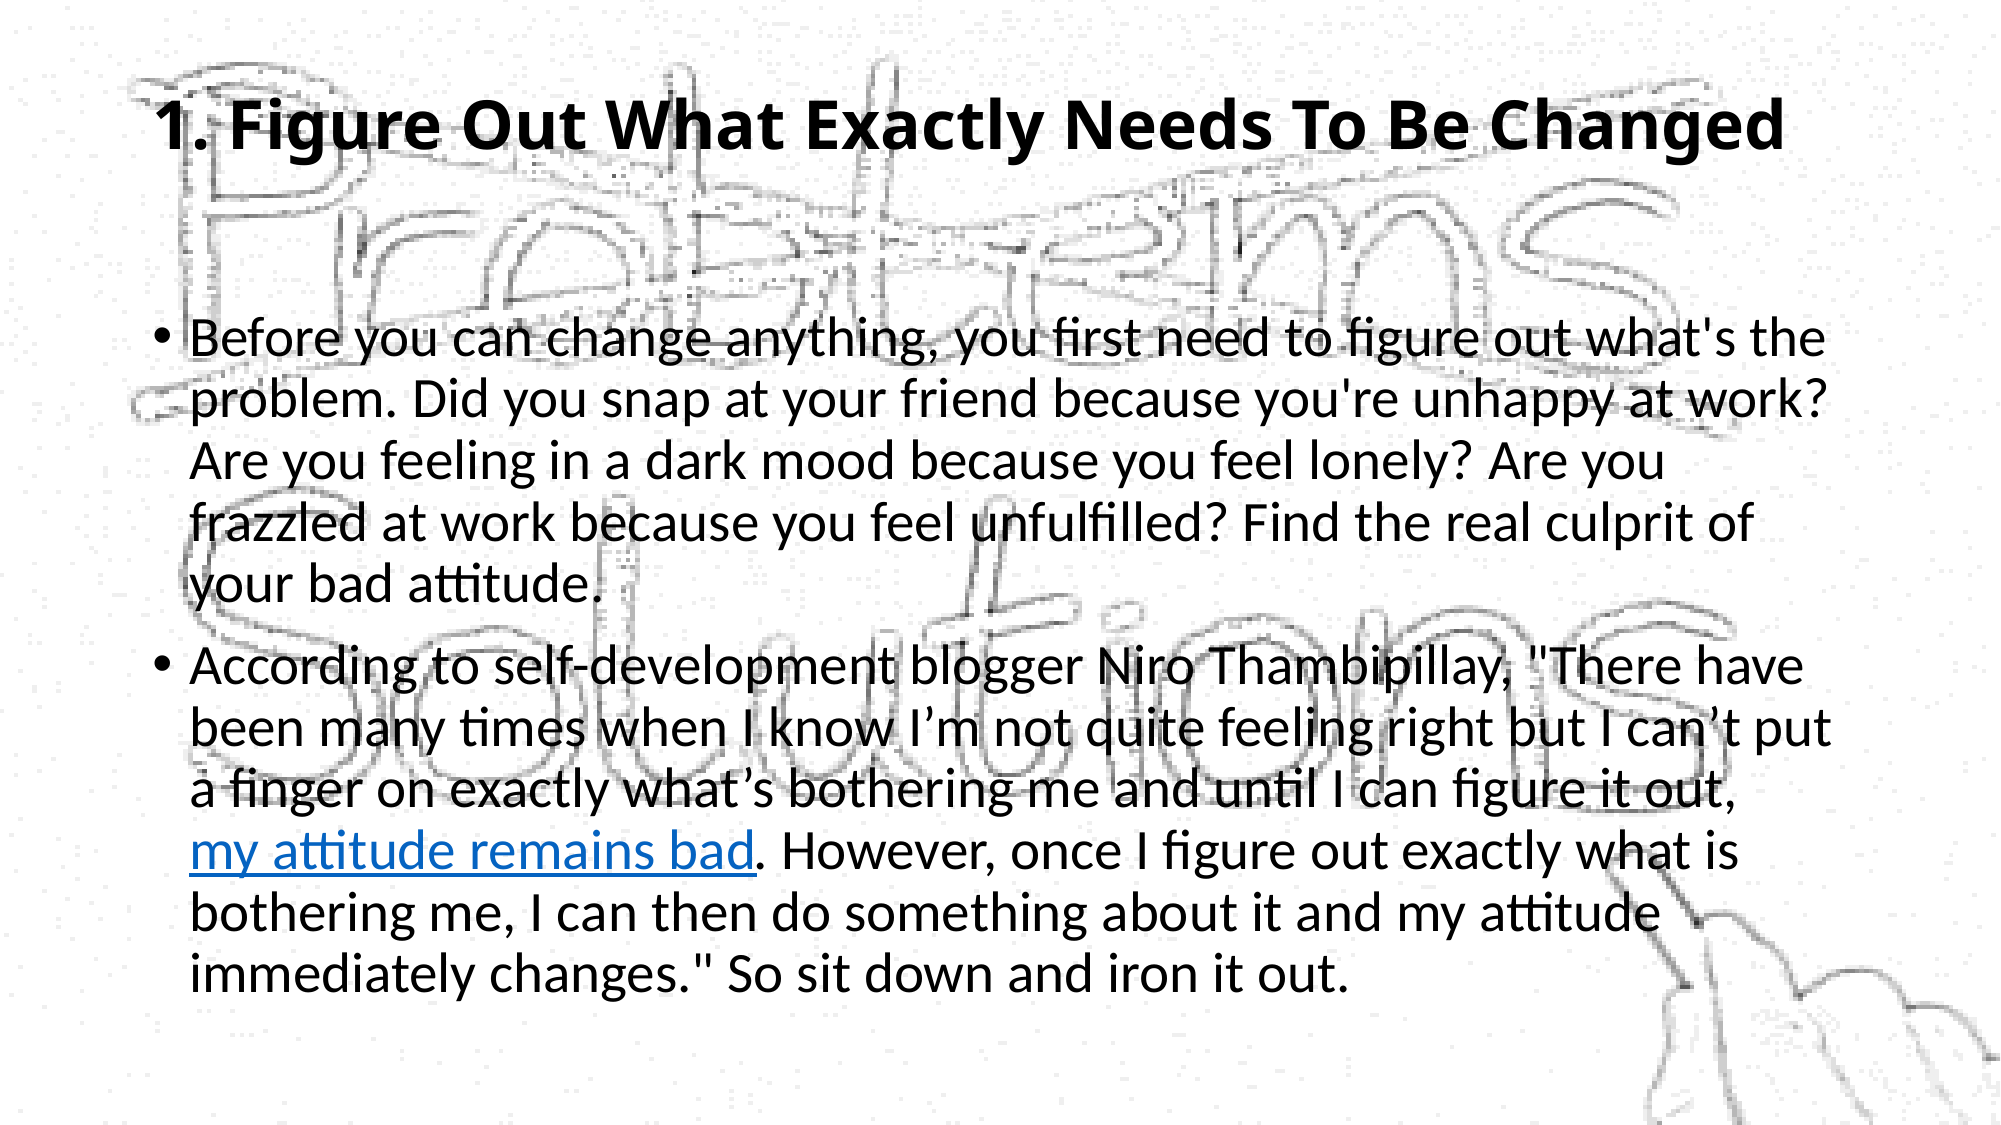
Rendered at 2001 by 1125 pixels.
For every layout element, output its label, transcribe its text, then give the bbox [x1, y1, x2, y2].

list Before you can change anything, you first need to figure out what's the problem. Did you snap at your friend because you're unhappy at work? Are you feeling in a dark mood because you feel lonely? Are you frazzled at work because you feel unfulfilled? Find the real culprit of your bad attitude. According to self-development blogger Niro Thambipillay, "There have been many times when I know I’m not quite feeling right but I can’t put a finger on exactly what’s bothering me and until I can figure it out, my attitude remains bad. However, once I figure out exactly what is bothering me, I can then do something about it and my attitude immediately changes." So sit down and iron it out. [137, 299, 1863, 1014]
picture [0, 0, 2001, 1125]
title 1. Figure Out What Exactly Needs To Be Changed [137, 59, 1863, 278]
